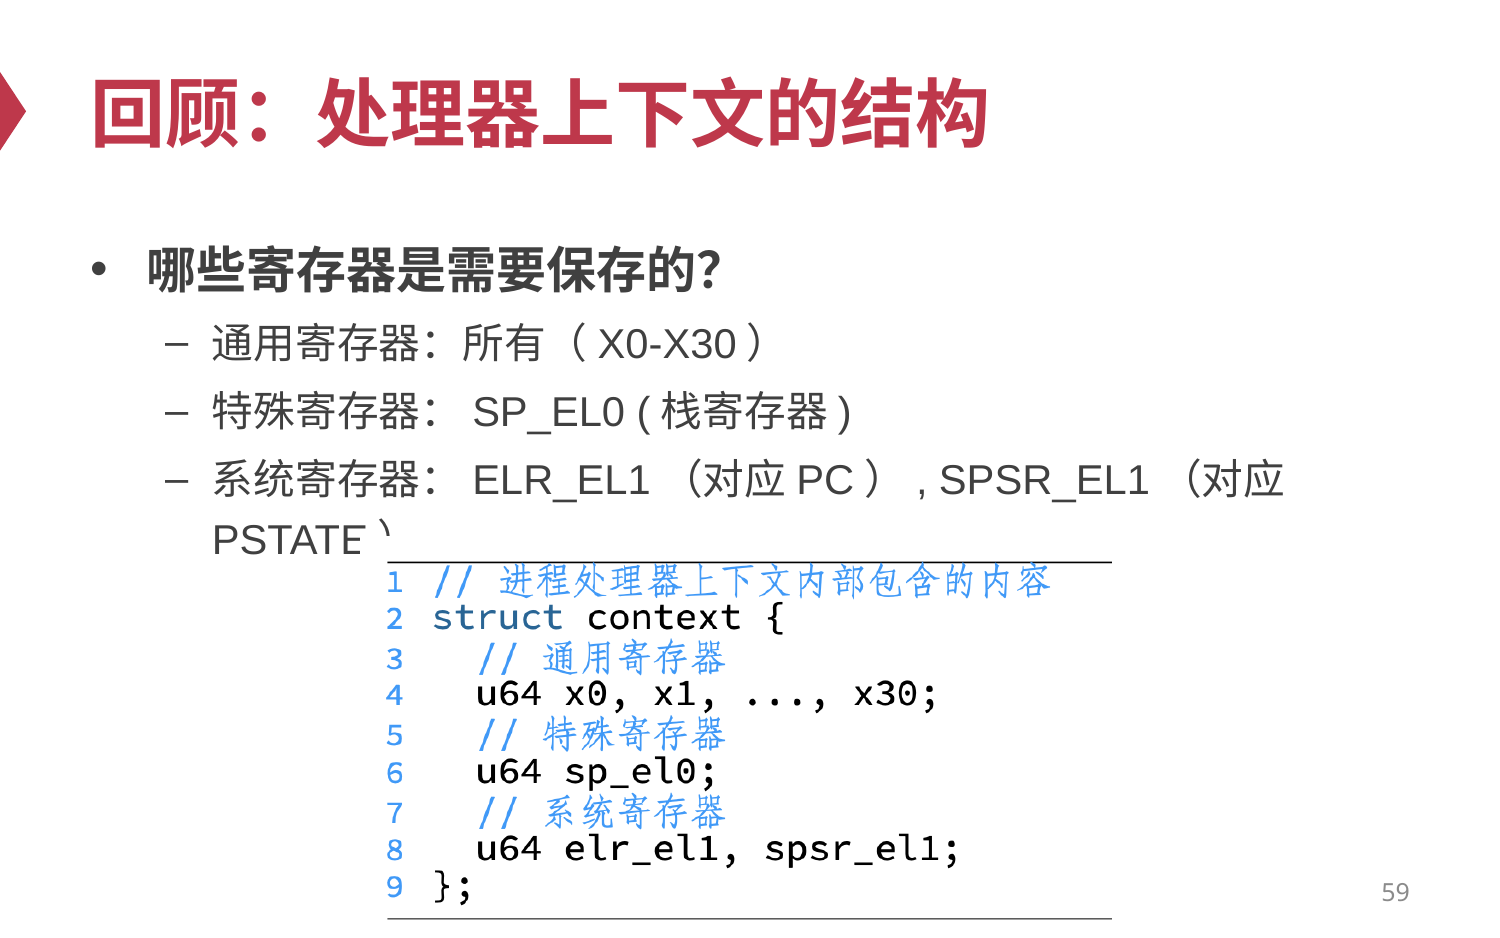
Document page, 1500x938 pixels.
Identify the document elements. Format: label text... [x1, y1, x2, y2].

picture [359, 536, 1112, 938]
list 哪些寄存器是需要保存的？ 通用寄存器：所有（X0-X30） 特殊寄存器：SP_EL0 (栈寄存器) 系统寄存器：ELR_EL1（对应PC）, SPSR_EL1（对应PSTATE） [75, 218, 1425, 838]
slide_number 59 [1116, 868, 1425, 919]
title 回顾：处理器上下文的结构 [75, 37, 1425, 186]
